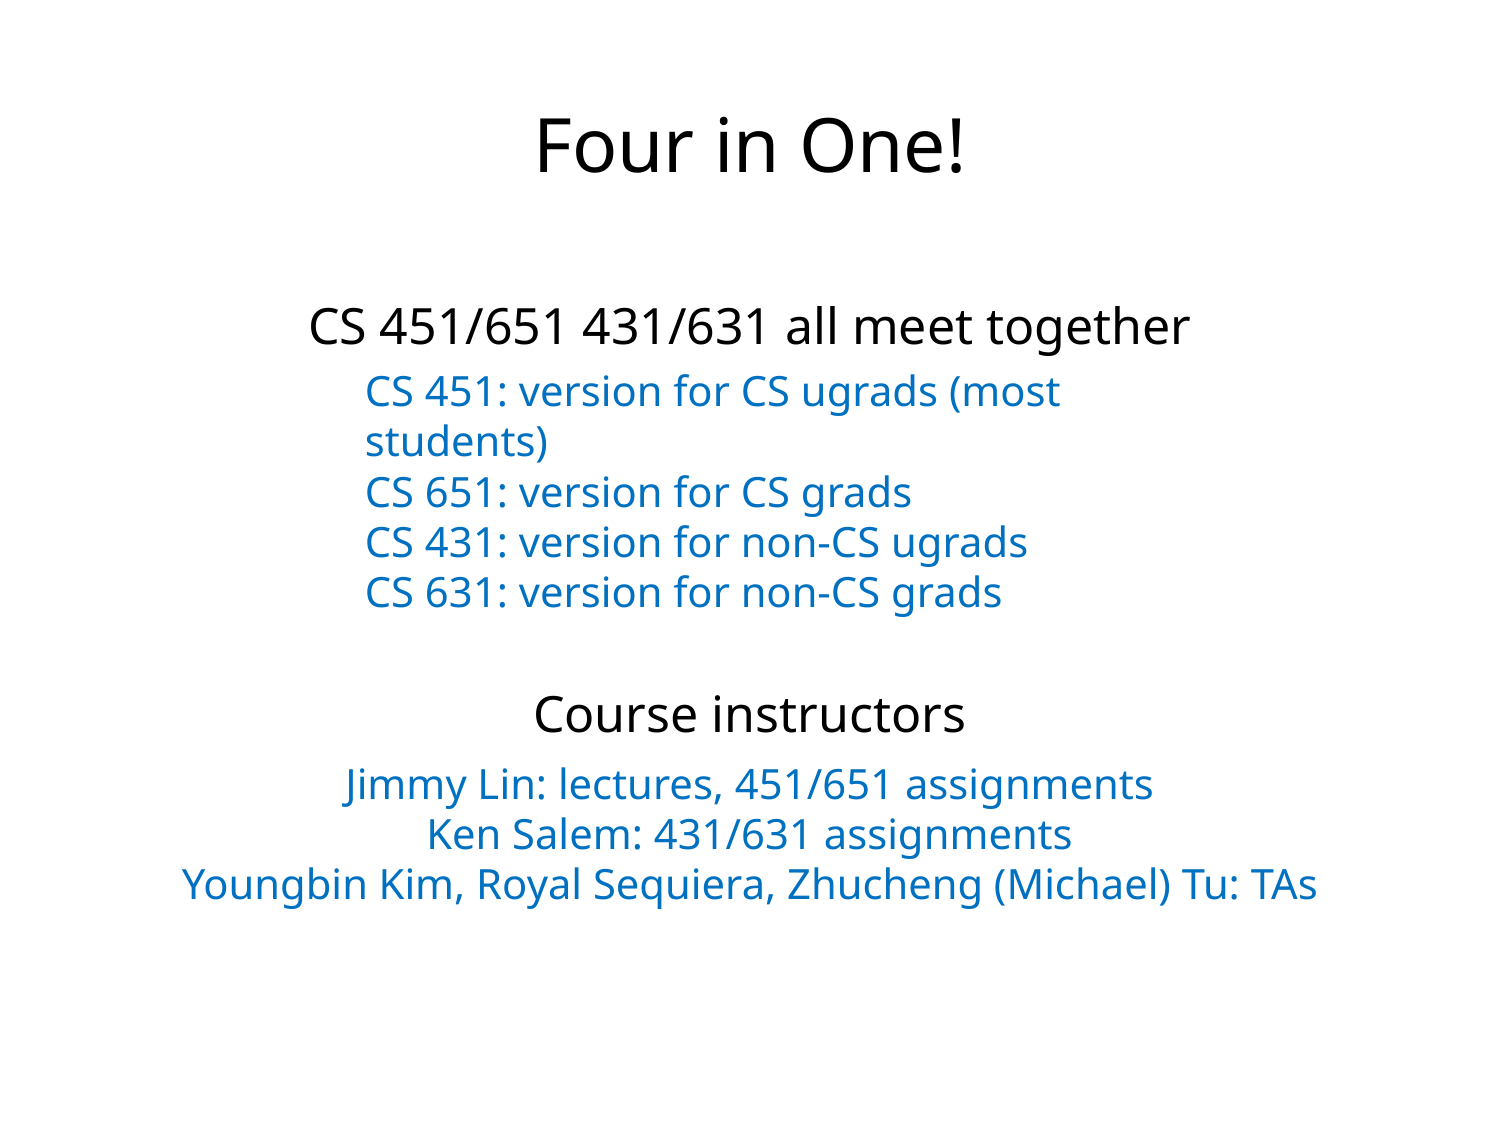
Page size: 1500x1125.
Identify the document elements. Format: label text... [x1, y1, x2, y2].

text_box CS 451: version for CS ugrads (most students) CS 651: version for CS grads CS 431: version for non-CS ugrads CS 631: version for non-CS grads [349, 357, 1175, 623]
text_box CS 451/651 431/631 all meet together [0, 287, 1500, 363]
text_box Four in One! [0, 90, 1500, 203]
text_box Jimmy Lin: lectures, 451/651 assignments Ken Salem: 431/631 assignments Youngbin Kim, Royal Sequiera, Zhucheng (Michael) Tu: TAs [0, 750, 1500, 915]
text_box Course instructors [0, 674, 1500, 750]
